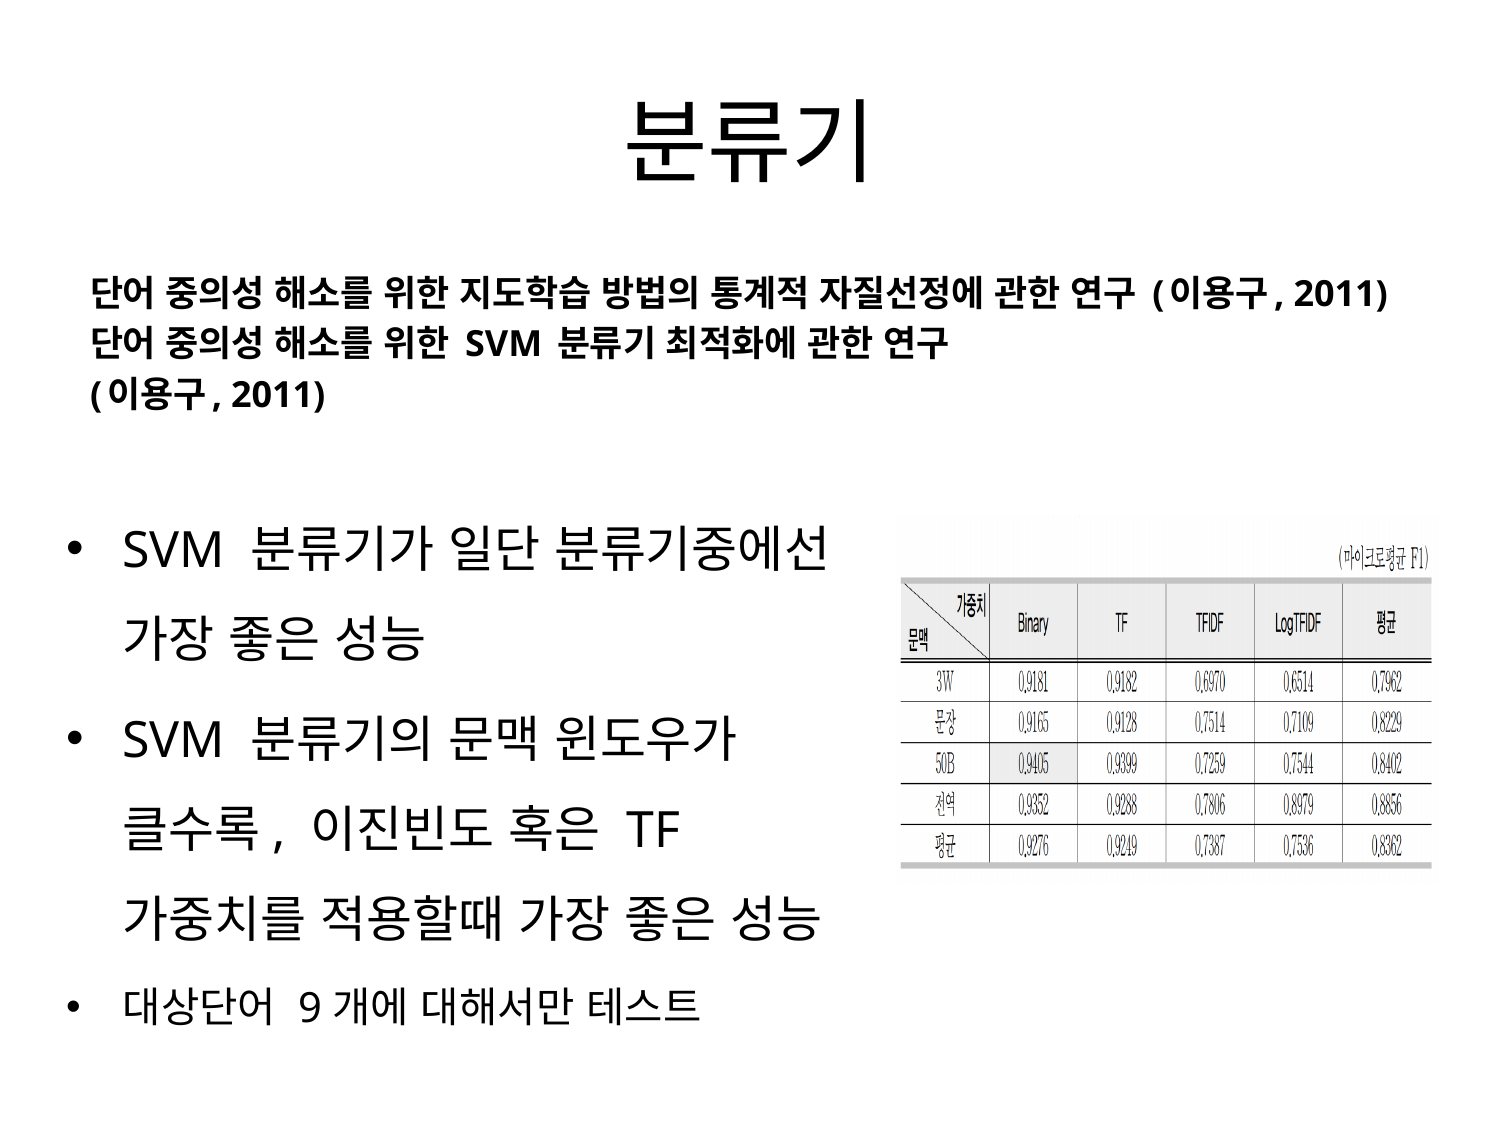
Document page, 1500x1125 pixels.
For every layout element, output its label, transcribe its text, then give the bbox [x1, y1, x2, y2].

list 단어 중의성 해소를 위한 지도학습 방법의 통계적 자질선정에 관한 연구 (이용구, 2011) 단어 중의성 해소를 위한 SVM 분류기 최적화에 관한 연구 (이용구, 2011) [75, 262, 1425, 468]
title 분류기 [75, 45, 1425, 233]
text_box SVM 분류기가 일단 분류기중에선 가장 좋은 성능 SVM 분류기의 문맥 윈도우가 클수록, 이진빈도 혹은 TF 가중치를 적용할때 가장 좋은 성능 대상단어 9개에 대해서만 테스트 [51, 479, 890, 1052]
picture [895, 514, 1439, 884]
